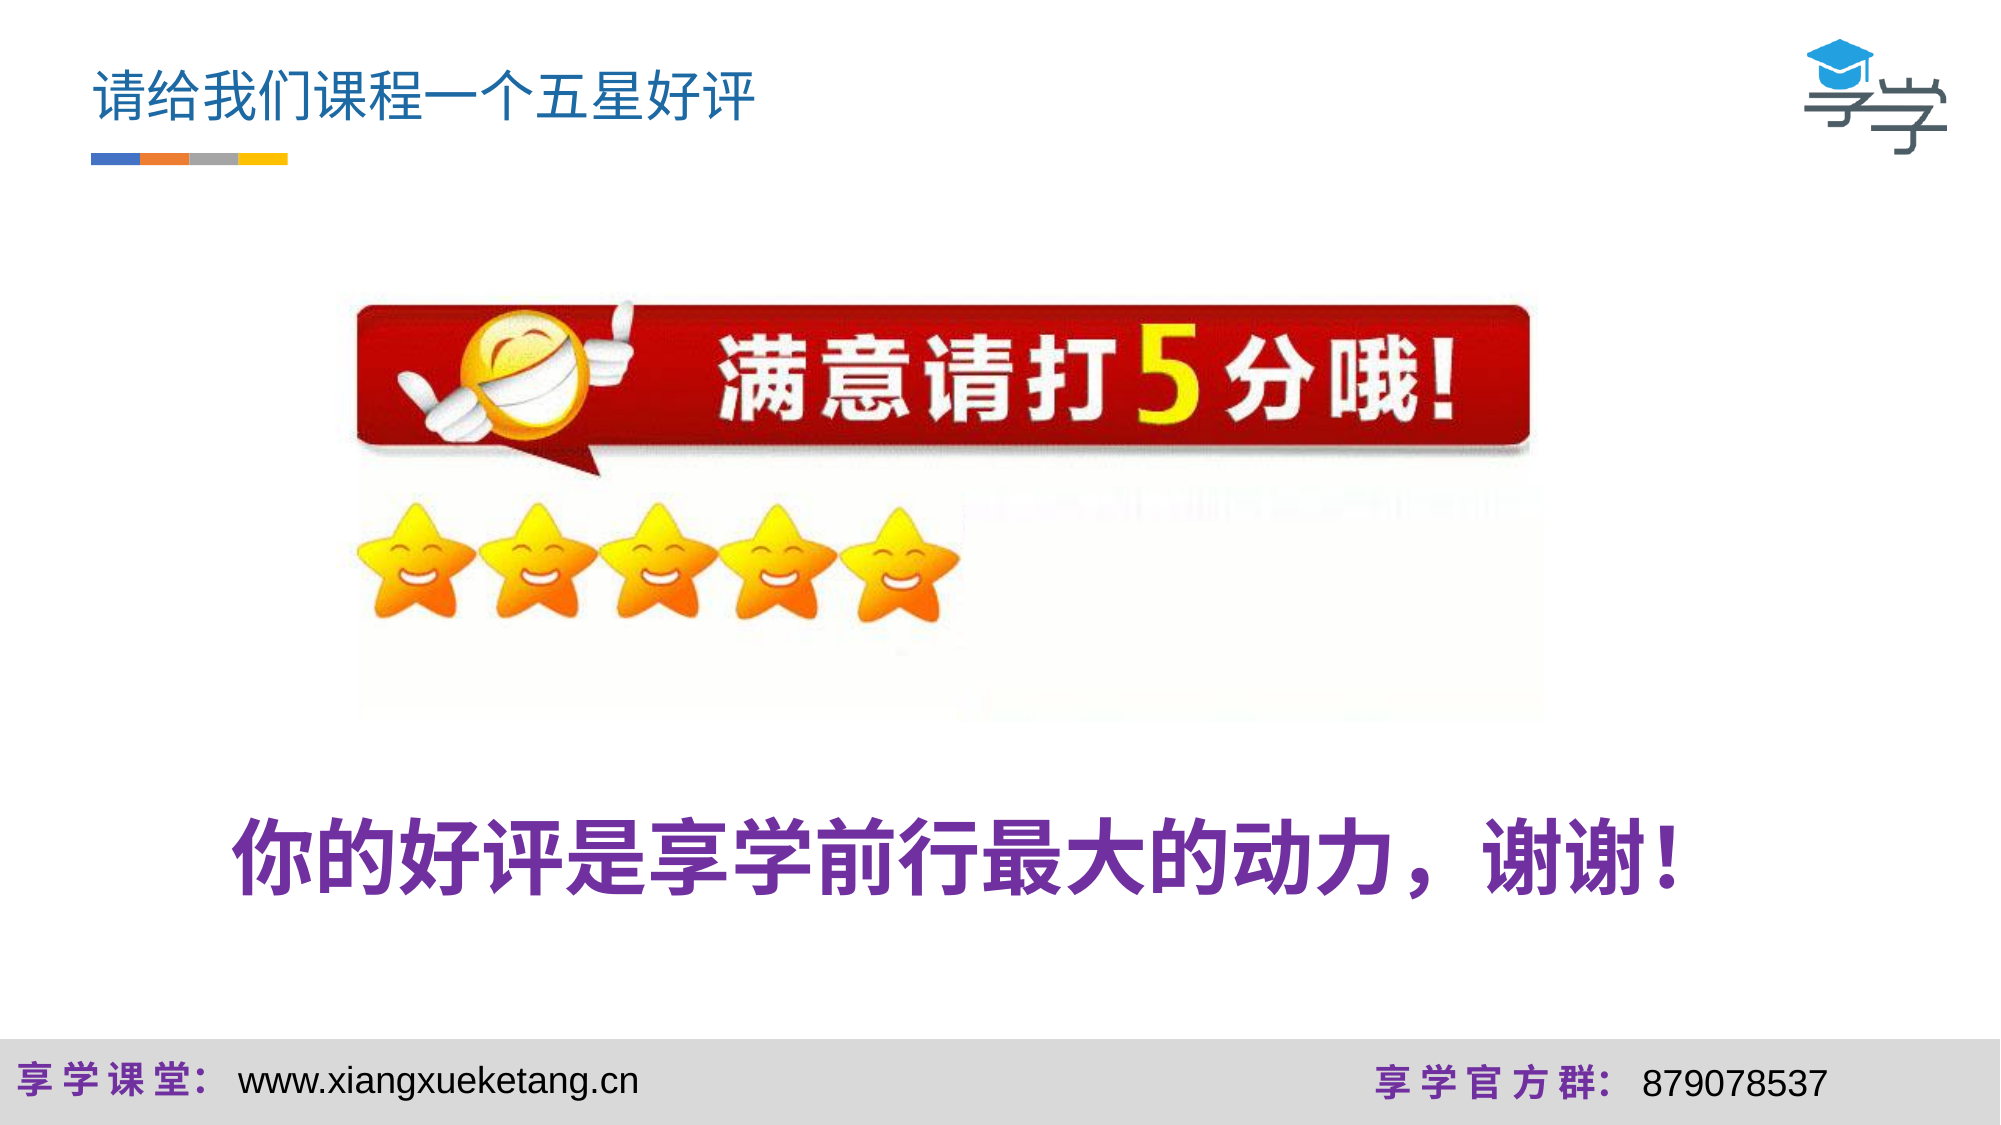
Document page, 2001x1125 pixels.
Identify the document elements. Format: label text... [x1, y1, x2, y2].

text_box 请给我们课程一个五星好评 [90, 60, 977, 128]
text_box 你的好评是享学前行最大的动力，谢谢！ [217, 798, 1746, 913]
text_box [90, 152, 288, 166]
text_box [298, 169, 1677, 808]
picture [1799, 20, 1952, 173]
